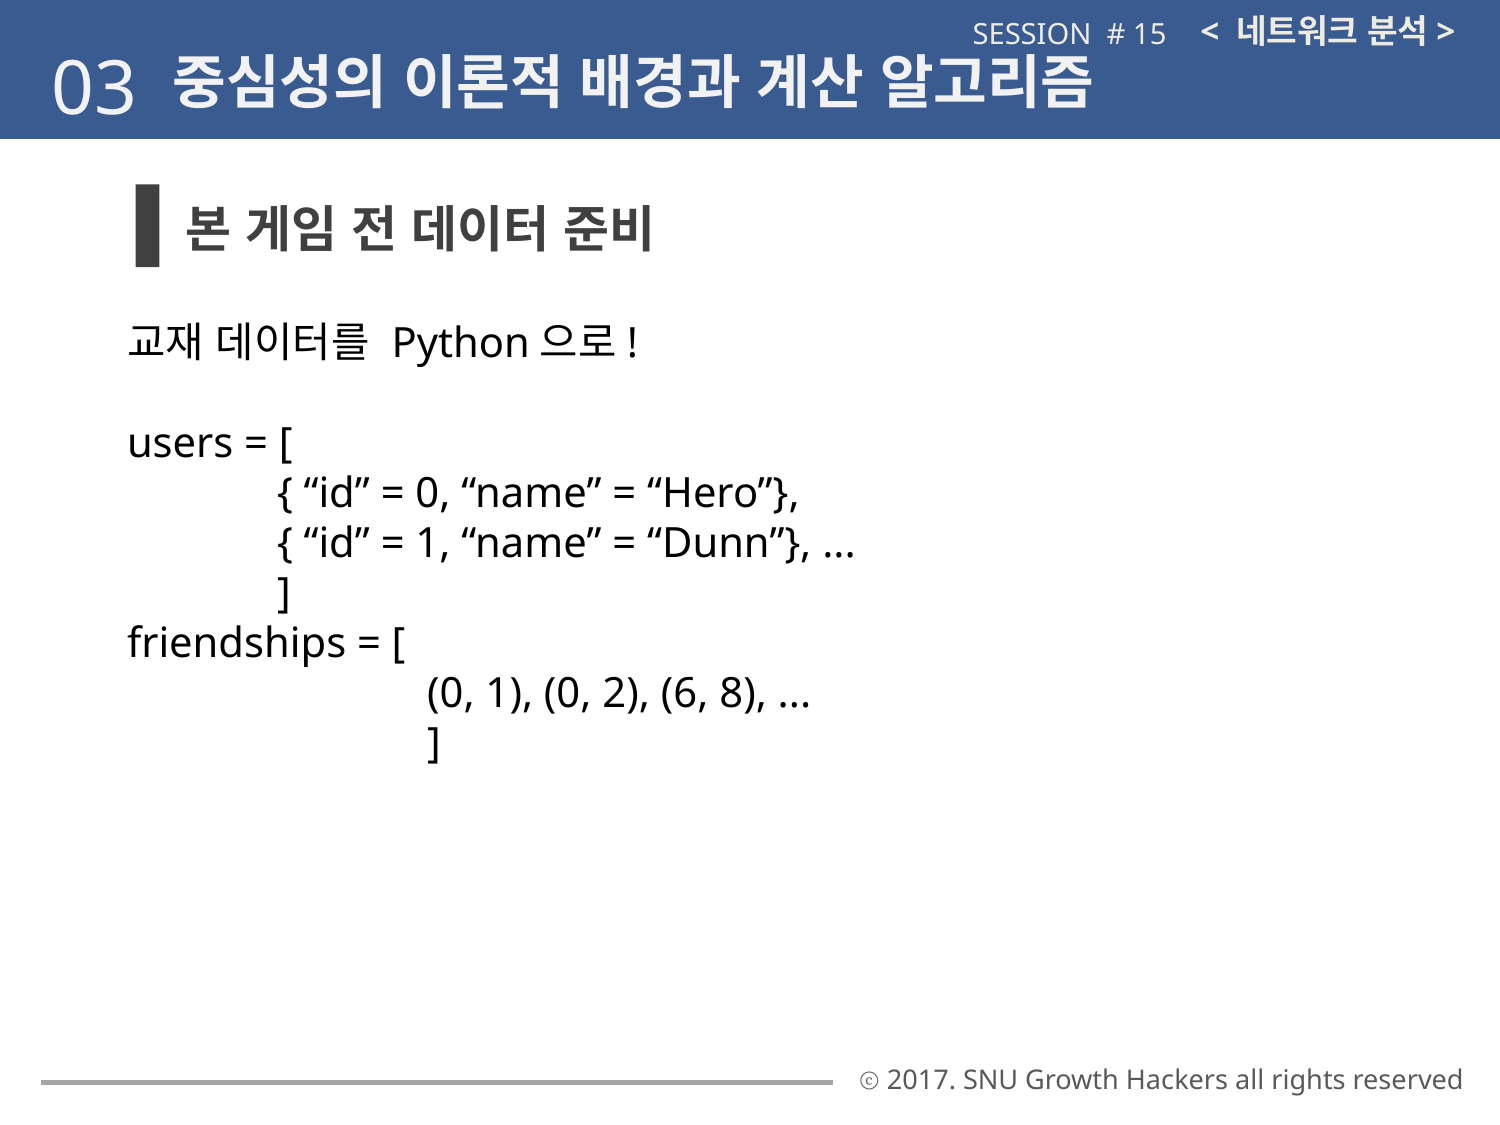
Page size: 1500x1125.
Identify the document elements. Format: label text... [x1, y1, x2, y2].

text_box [938, 2, 1469, 59]
text_box [0, 0, 1500, 139]
text_box 본 게임 전 데이터 준비 [171, 189, 1388, 265]
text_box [25, 32, 1300, 139]
text_box ⓒ 2017. SNU Growth Hackers all rights reserved [844, 1055, 1495, 1103]
text_box [134, 182, 161, 269]
subtitle 교재 데이터를 Python으로! users = [ { “id” = 0, “name” = “Hero”}, { “id” = 1, “name” = “Dunn”}, ... ] friendships = [ (0, 1), (0, 2), (6, 8), ... ] [112, 300, 1388, 846]
